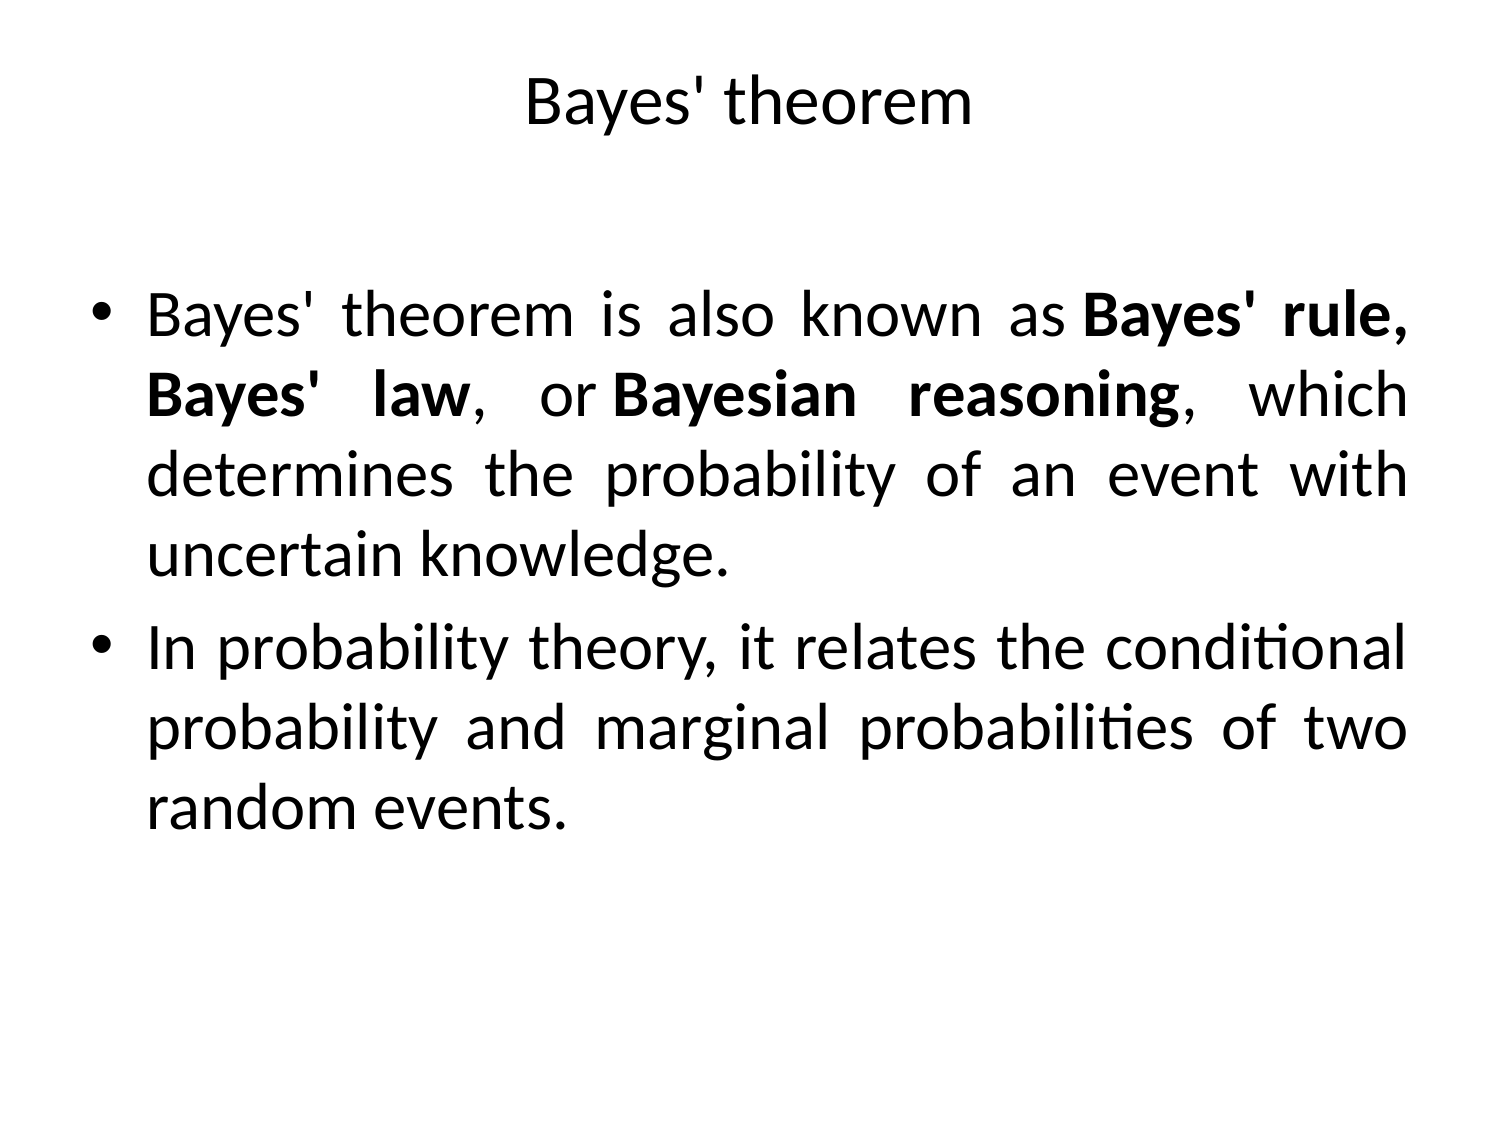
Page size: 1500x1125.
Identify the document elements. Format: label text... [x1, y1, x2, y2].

title Bayes' theorem [75, 45, 1425, 233]
list Bayes' theorem is also known as Bayes' rule, Bayes' law, or Bayesian reasoning, which determines the probability of an event with uncertain knowledge. In probability theory, it relates the conditional probability and marginal probabilities of two random events. [75, 262, 1425, 1005]
